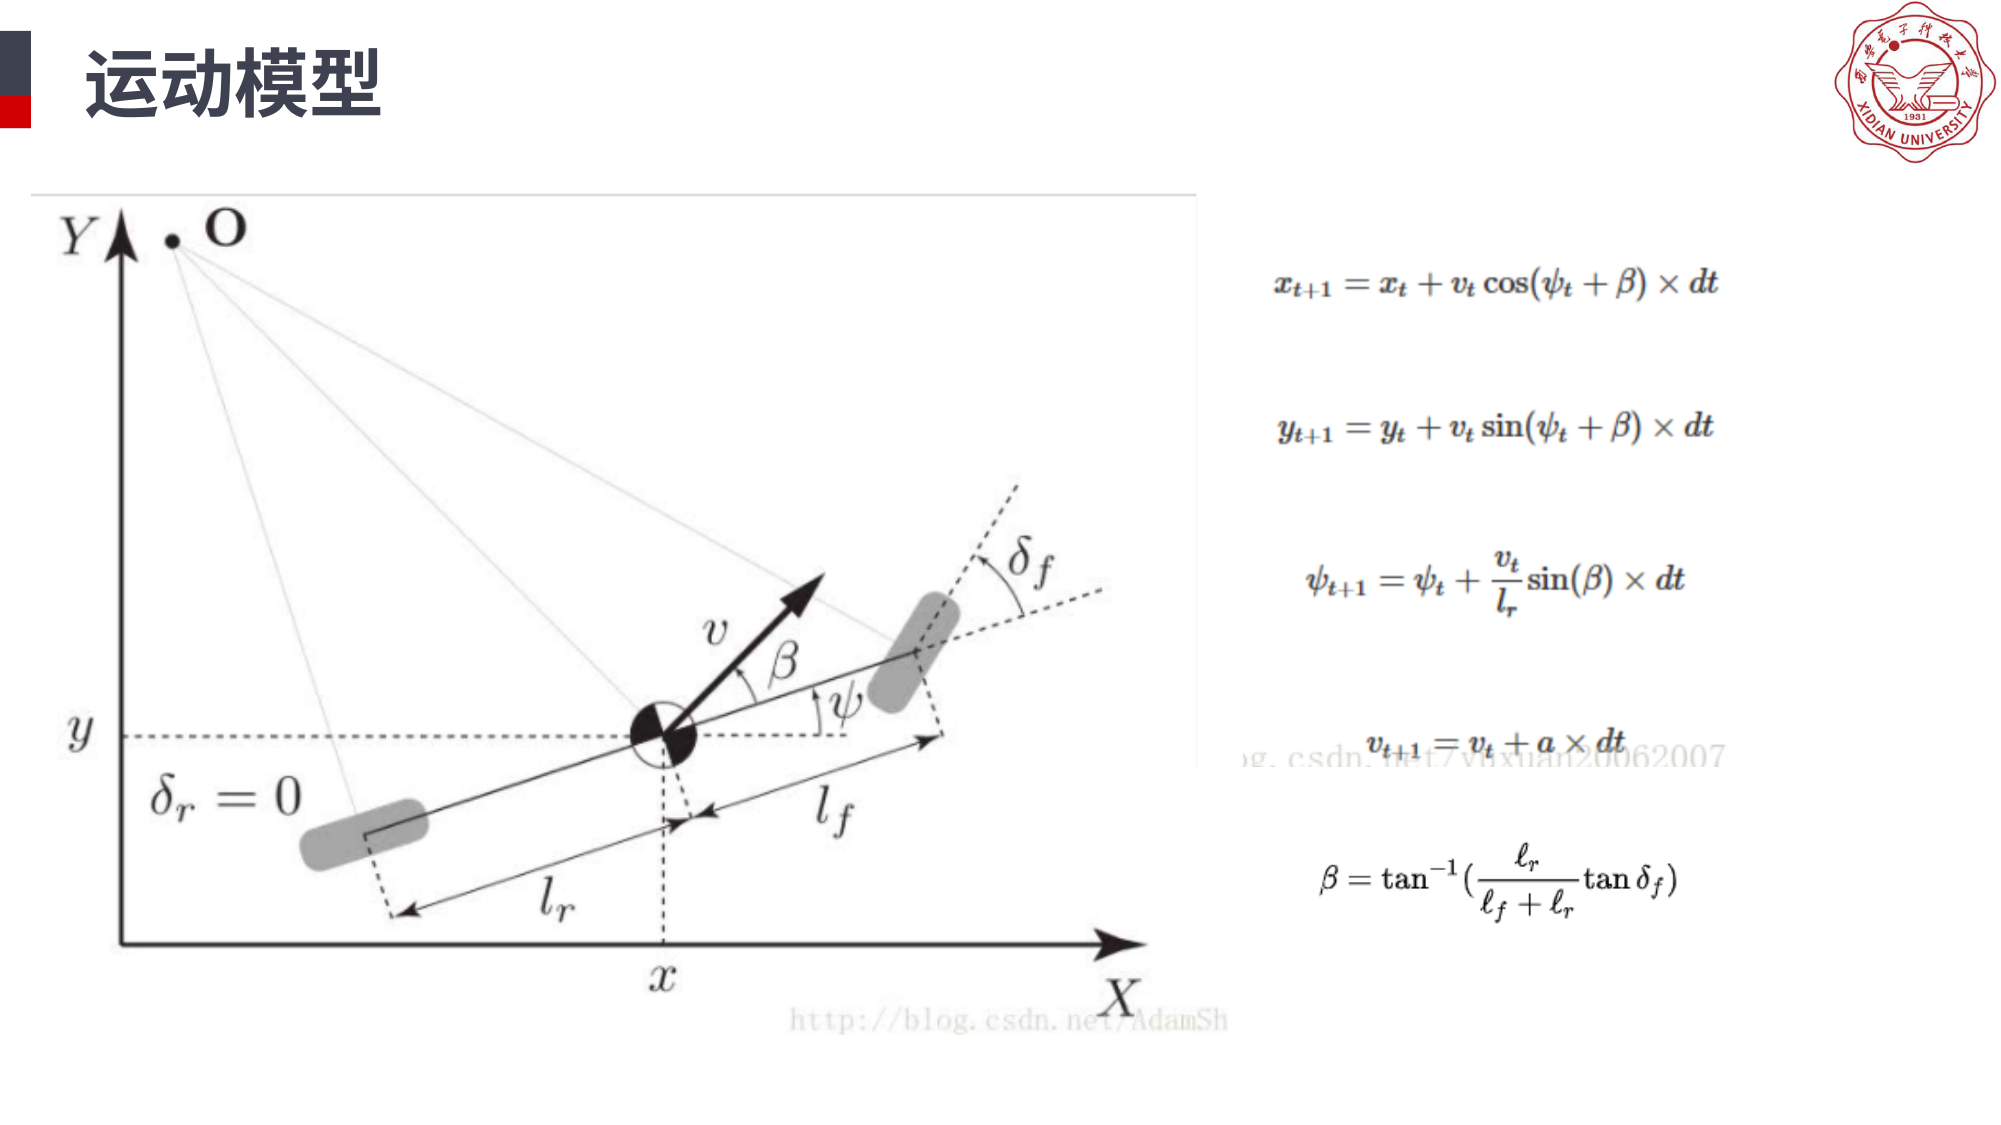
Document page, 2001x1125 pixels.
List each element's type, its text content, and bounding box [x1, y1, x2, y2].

text_box 运动模型 [69, 29, 400, 134]
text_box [0, 30, 31, 129]
picture [1832, 0, 1998, 165]
picture [30, 193, 1850, 1035]
picture [1249, 812, 1833, 961]
